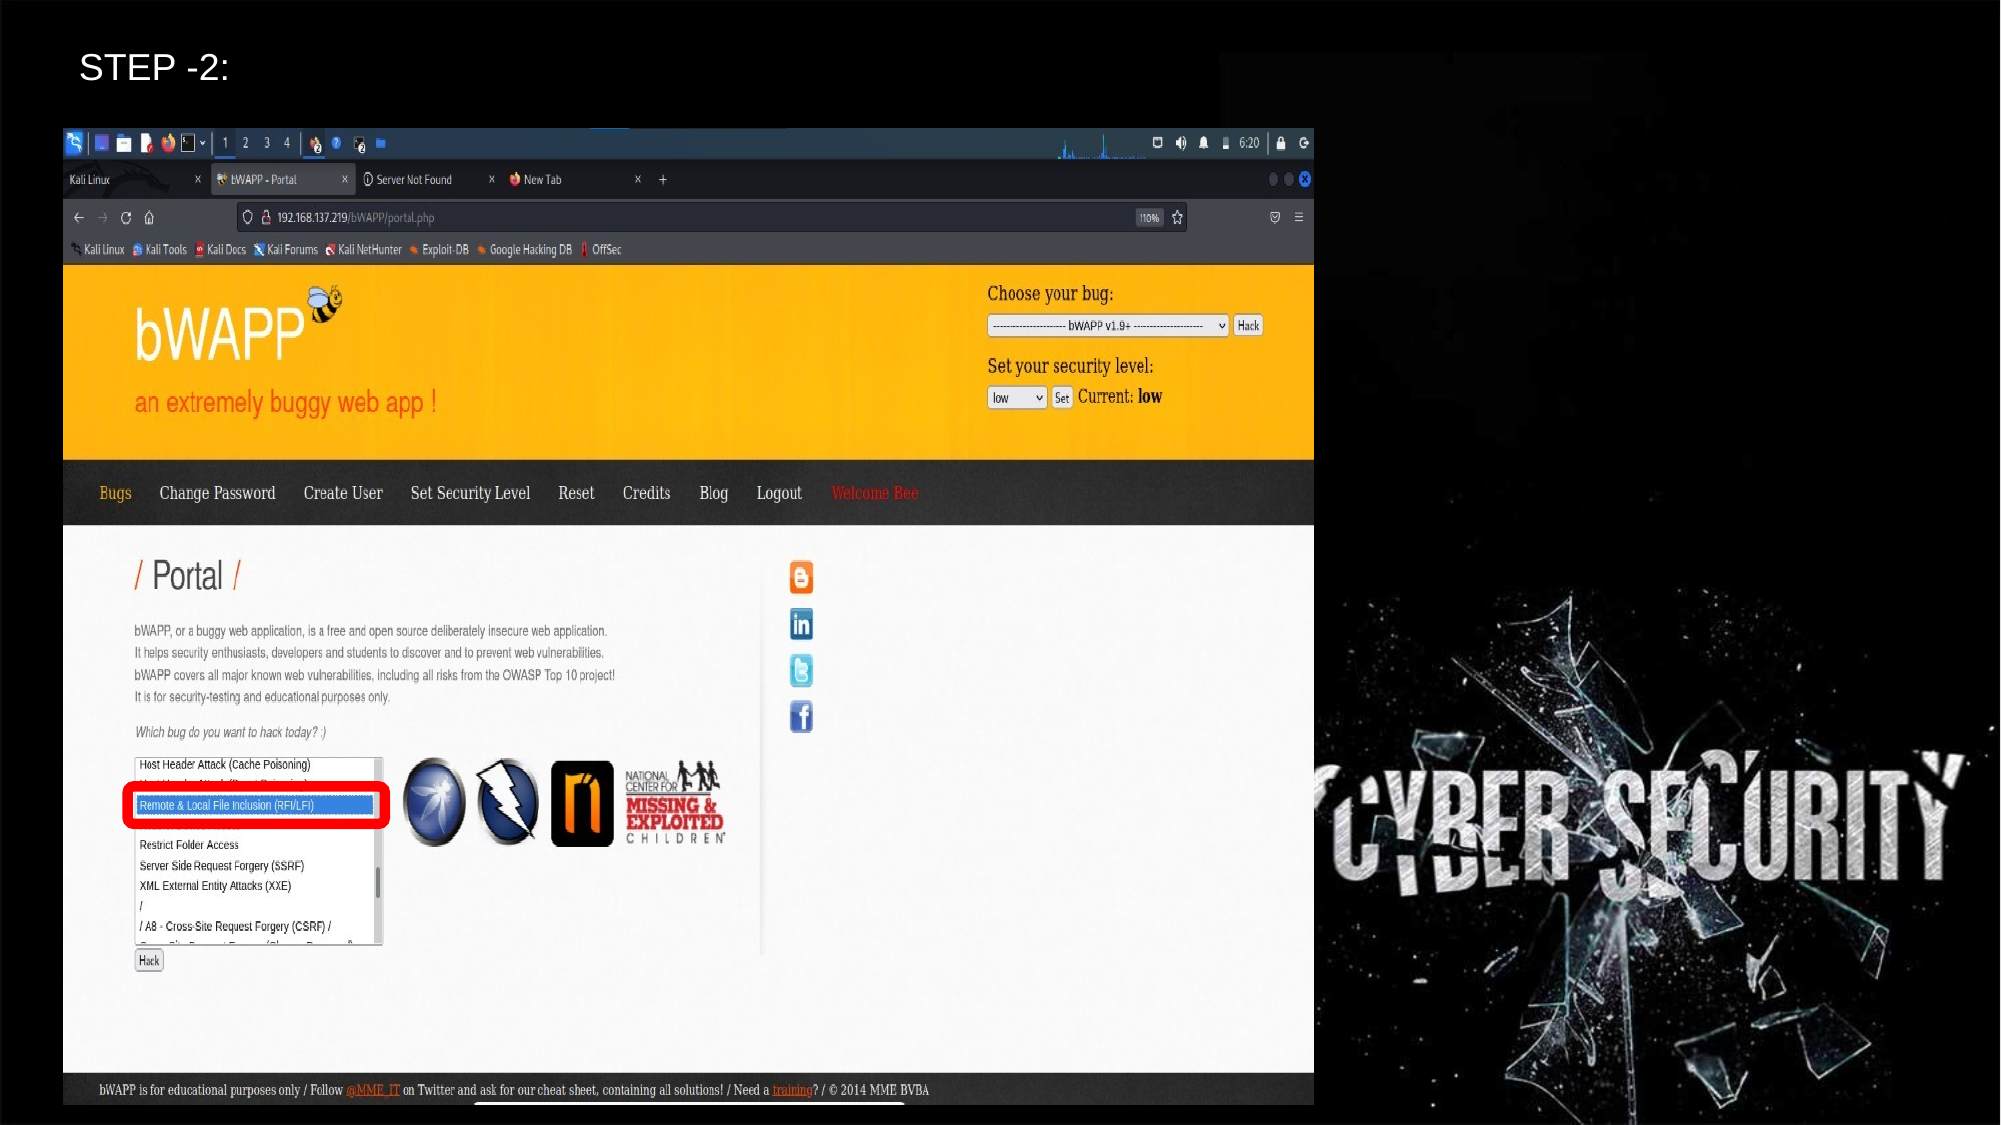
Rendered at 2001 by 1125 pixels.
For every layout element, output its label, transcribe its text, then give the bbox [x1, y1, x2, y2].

text_box STEP -2: [63, 35, 1453, 96]
picture [0, 0, 2001, 1125]
